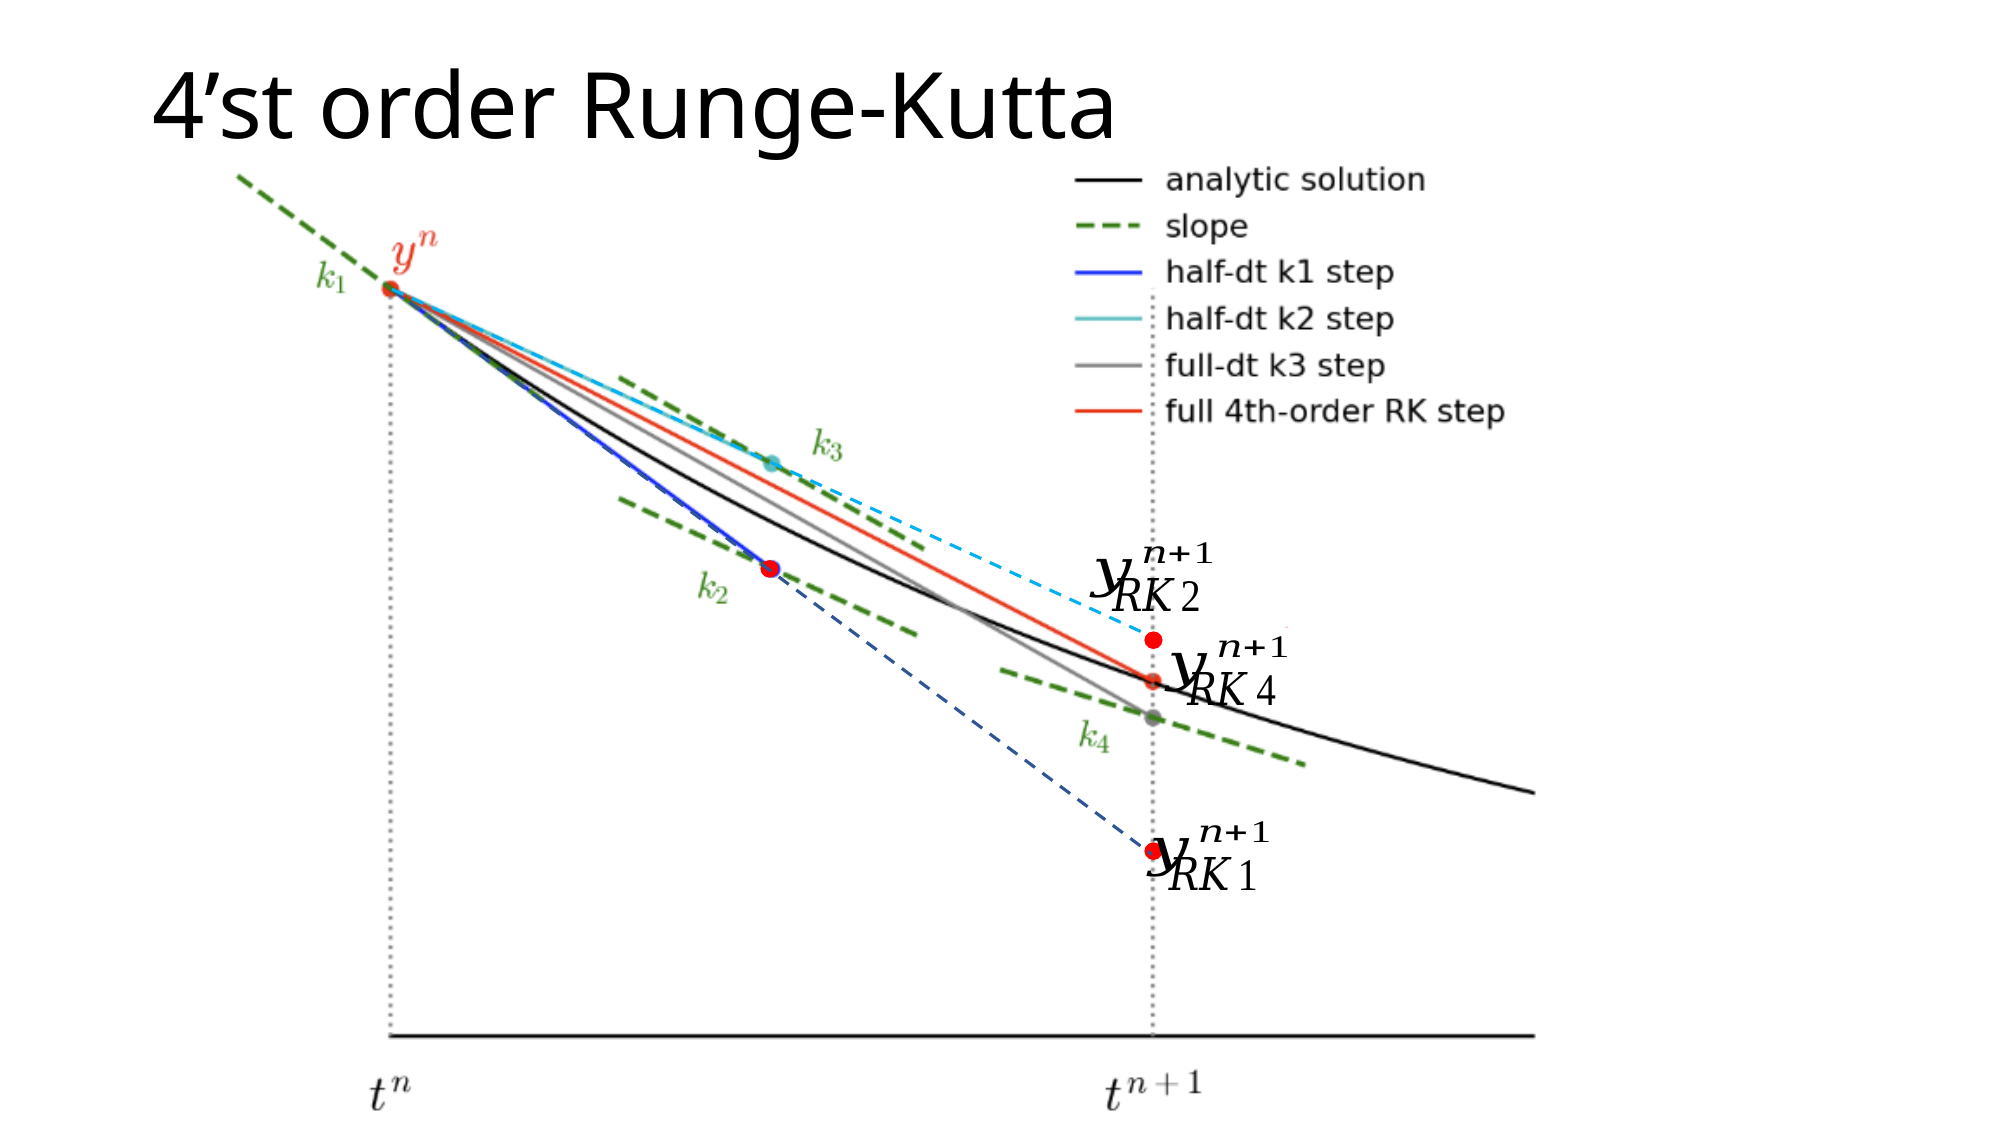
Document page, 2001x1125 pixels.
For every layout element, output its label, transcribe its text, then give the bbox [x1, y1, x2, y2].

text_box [391, 289, 1148, 635]
title 4’st order Runge-Kutta [137, 0, 1863, 218]
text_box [391, 289, 1152, 855]
picture [184, 125, 1607, 1122]
